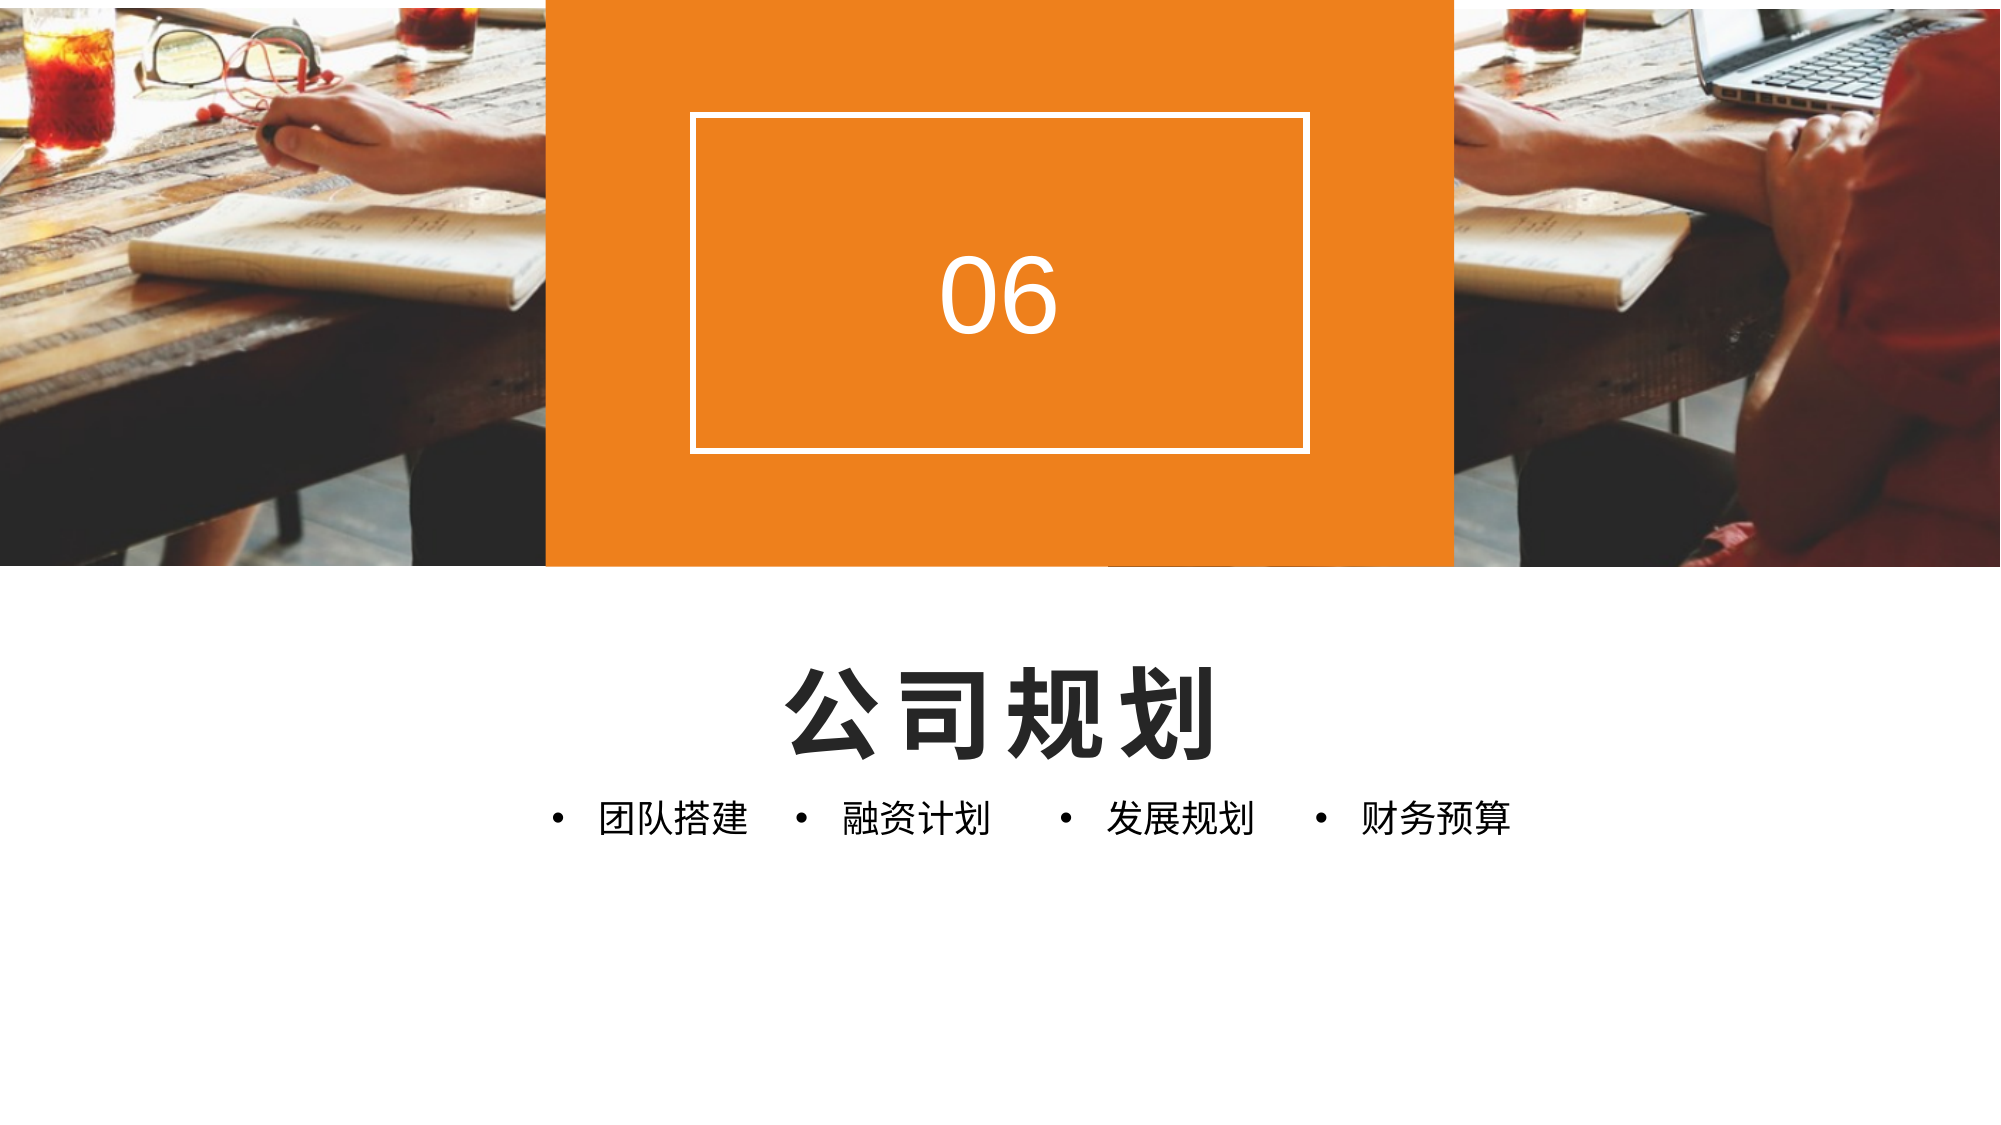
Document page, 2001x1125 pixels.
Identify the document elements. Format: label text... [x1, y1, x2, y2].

title 公司规划 [478, 643, 1521, 772]
picture [1455, 9, 2000, 567]
picture [0, 8, 545, 566]
text_box 06 [755, 216, 1245, 369]
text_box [536, 787, 1544, 849]
text_box [692, 114, 1308, 452]
